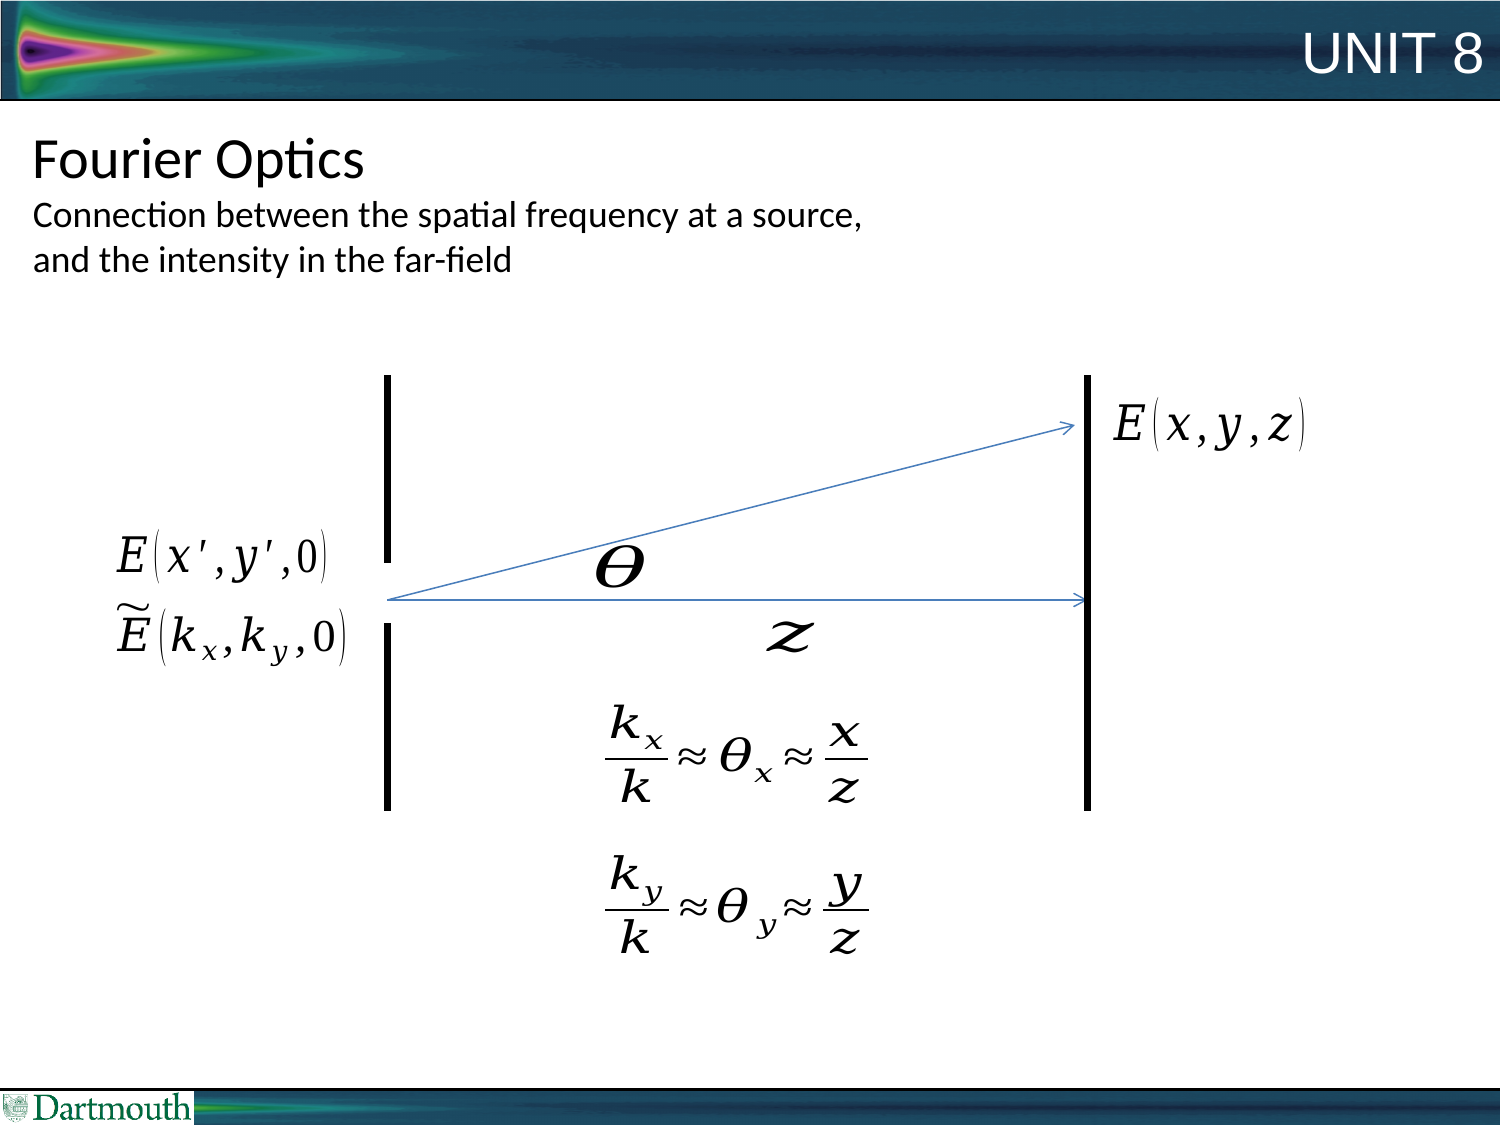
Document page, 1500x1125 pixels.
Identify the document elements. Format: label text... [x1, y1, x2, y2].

title Unit 8 [287, 0, 1500, 100]
picture [0, 1091, 1500, 1125]
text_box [387, 424, 1076, 601]
picture [2, 1, 287, 99]
text_box Fourier Optics Connection between the spatial frequency at a source, and the intensity in the far-field [18, 112, 888, 288]
